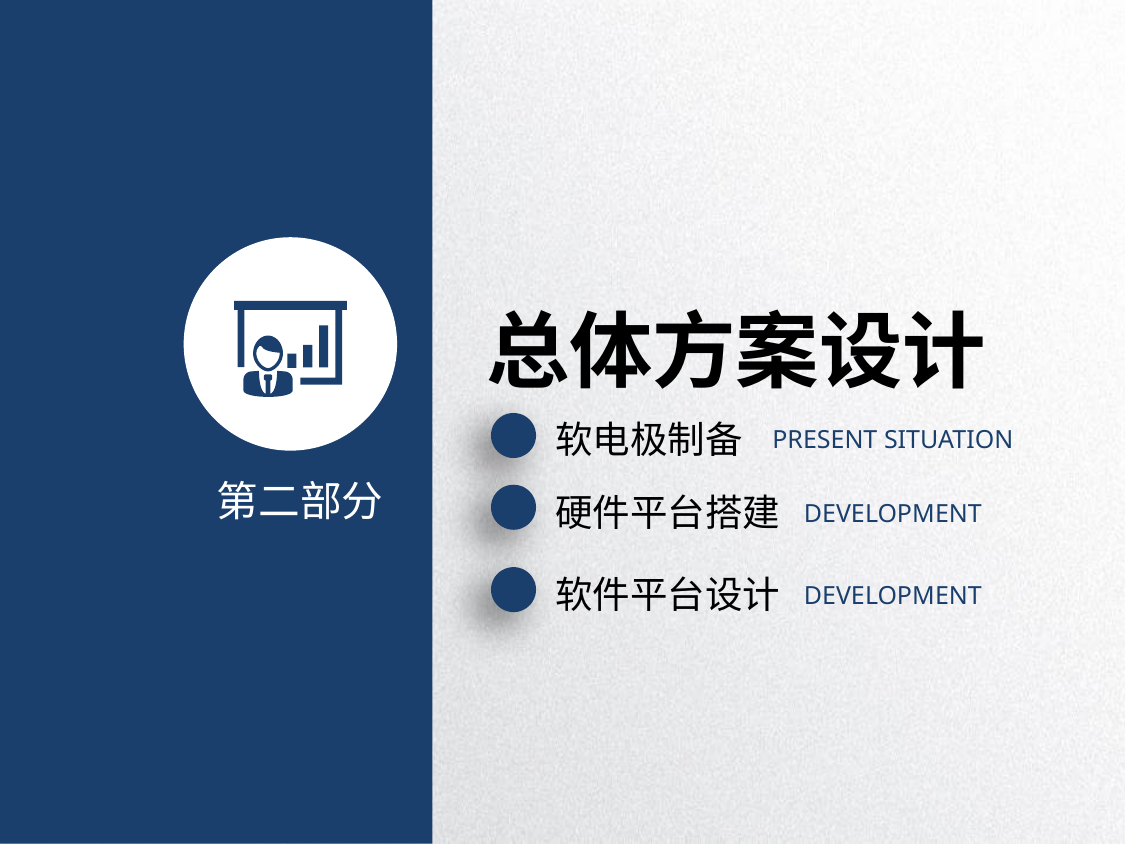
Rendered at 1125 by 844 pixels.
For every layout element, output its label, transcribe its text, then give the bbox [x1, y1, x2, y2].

text_box DEVELOPMENT [789, 489, 997, 535]
text_box [488, 482, 539, 532]
text_box [488, 565, 539, 615]
text_box [0, 0, 435, 844]
text_box 硬件平台搭建 [540, 481, 796, 542]
text_box 软件平台设计 [540, 564, 796, 624]
text_box DEVELOPMENT [789, 572, 997, 617]
text_box 总体方案设计 [471, 290, 1001, 406]
text_box [488, 410, 539, 461]
text_box 第二部分 [216, 475, 421, 526]
text_box 软电极制备 [540, 408, 758, 469]
text_box PRESENT SITUATION [757, 416, 1029, 461]
picture [435, 0, 1125, 844]
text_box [183, 236, 398, 451]
